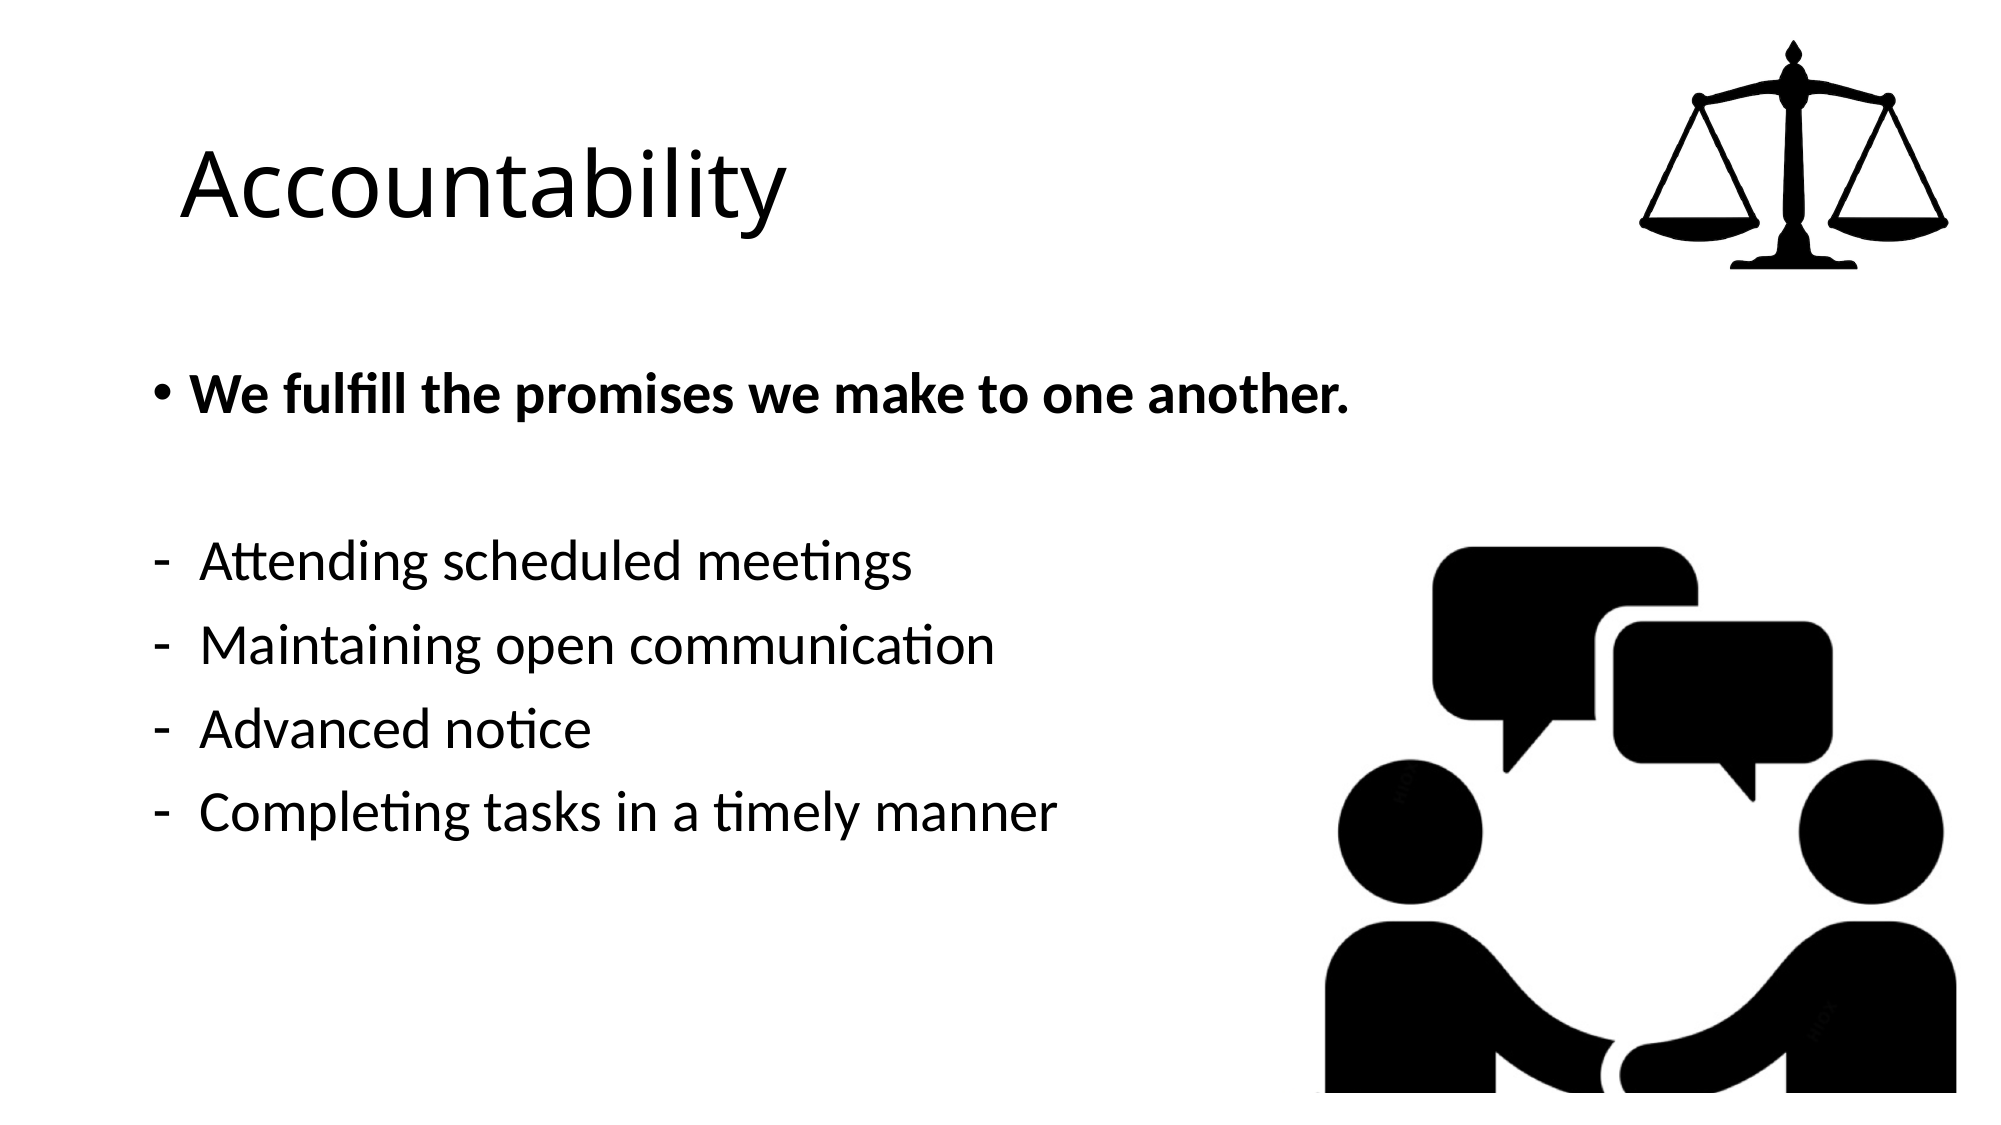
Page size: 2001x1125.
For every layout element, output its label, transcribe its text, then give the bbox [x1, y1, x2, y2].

picture [1276, 516, 2000, 1093]
list We fulfill the promises we make to one another. Attending scheduled meetings Maintaining open communication Advanced notice Completing tasks in a timely manner [137, 355, 1863, 1093]
picture [1587, 0, 2000, 310]
title Accountability [165, 79, 1587, 297]
